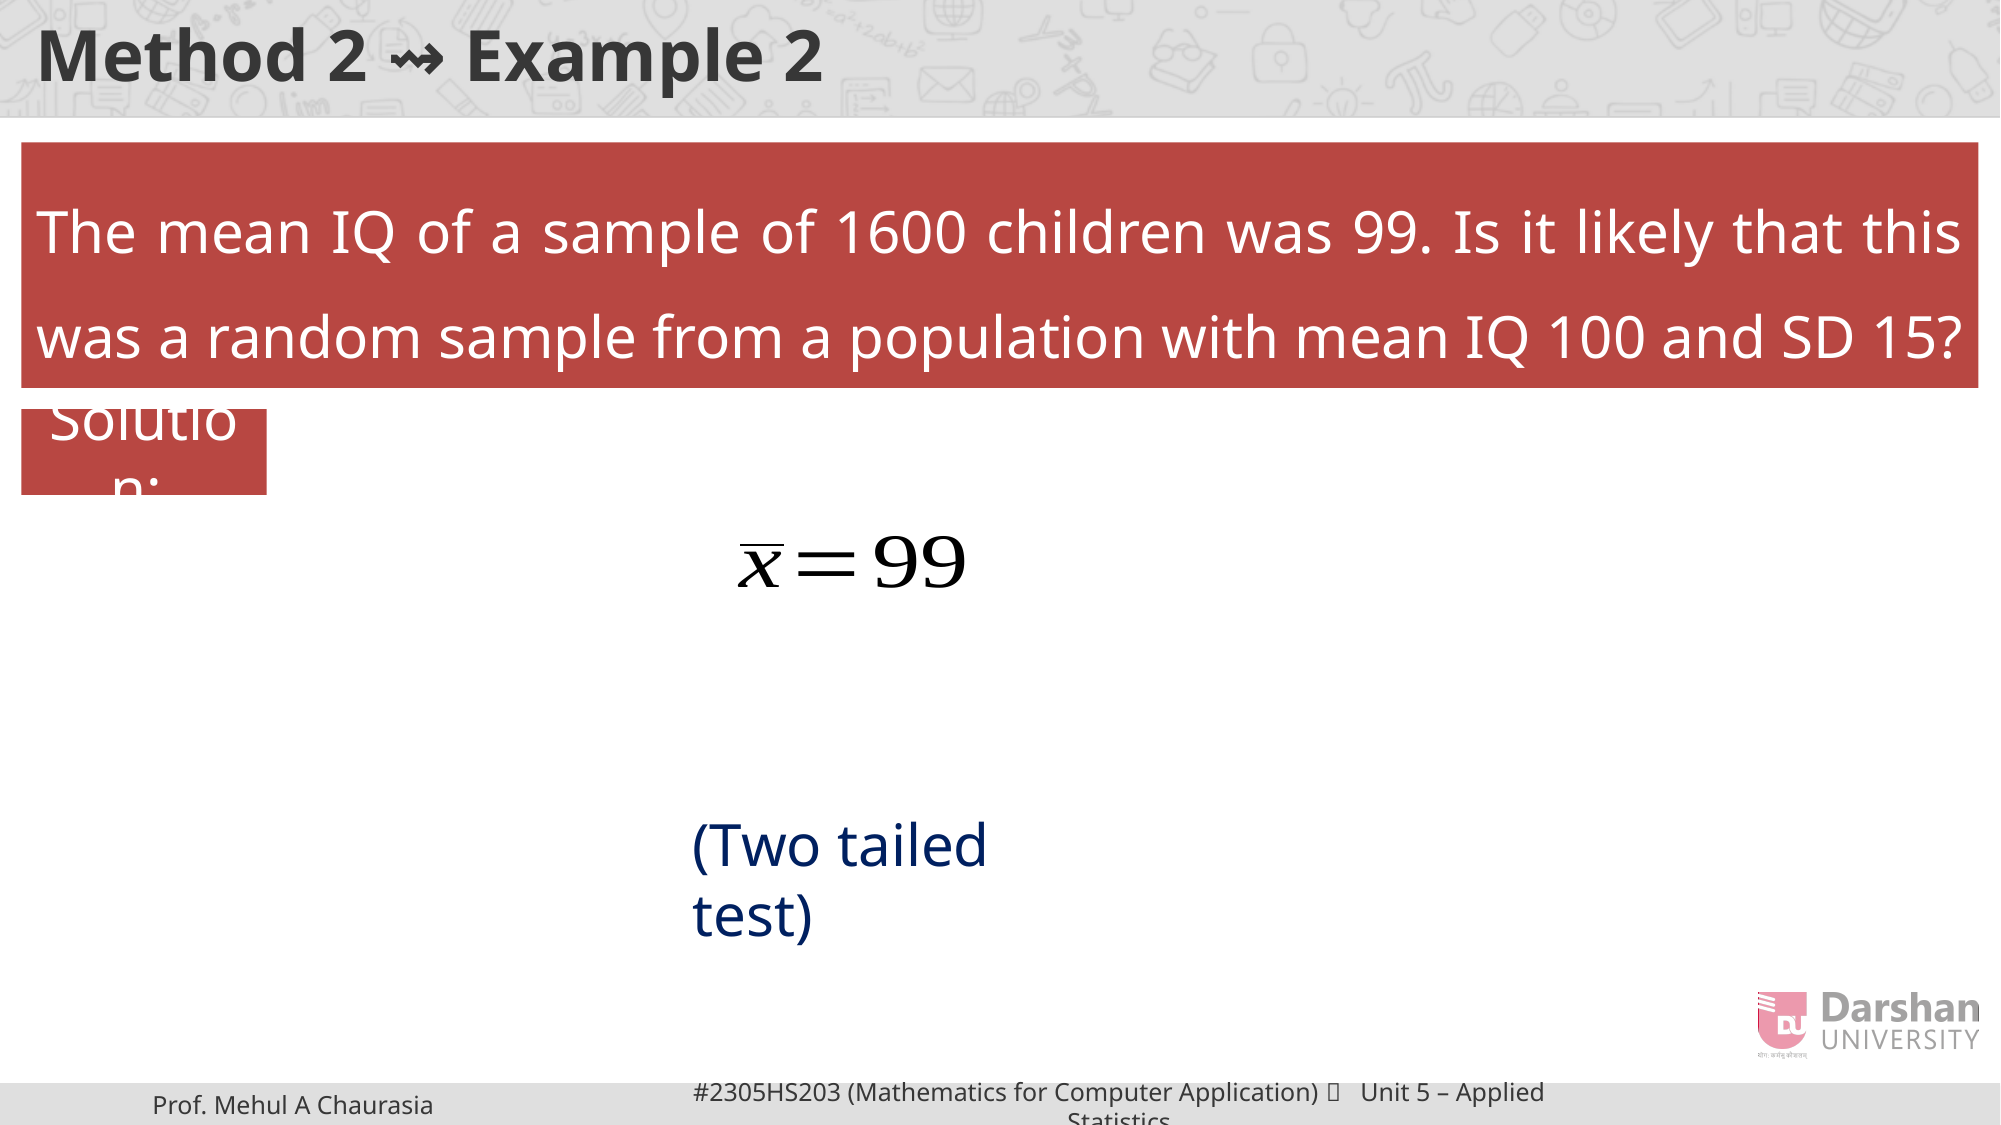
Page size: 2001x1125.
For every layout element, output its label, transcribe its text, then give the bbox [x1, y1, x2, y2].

title Method 2 ⇝ Example 2 [0, 0, 2000, 117]
text_box (Two tailed test) [677, 800, 1126, 956]
text_box Solution: [21, 409, 267, 495]
table_header Mean [1758, 992, 1979, 1059]
